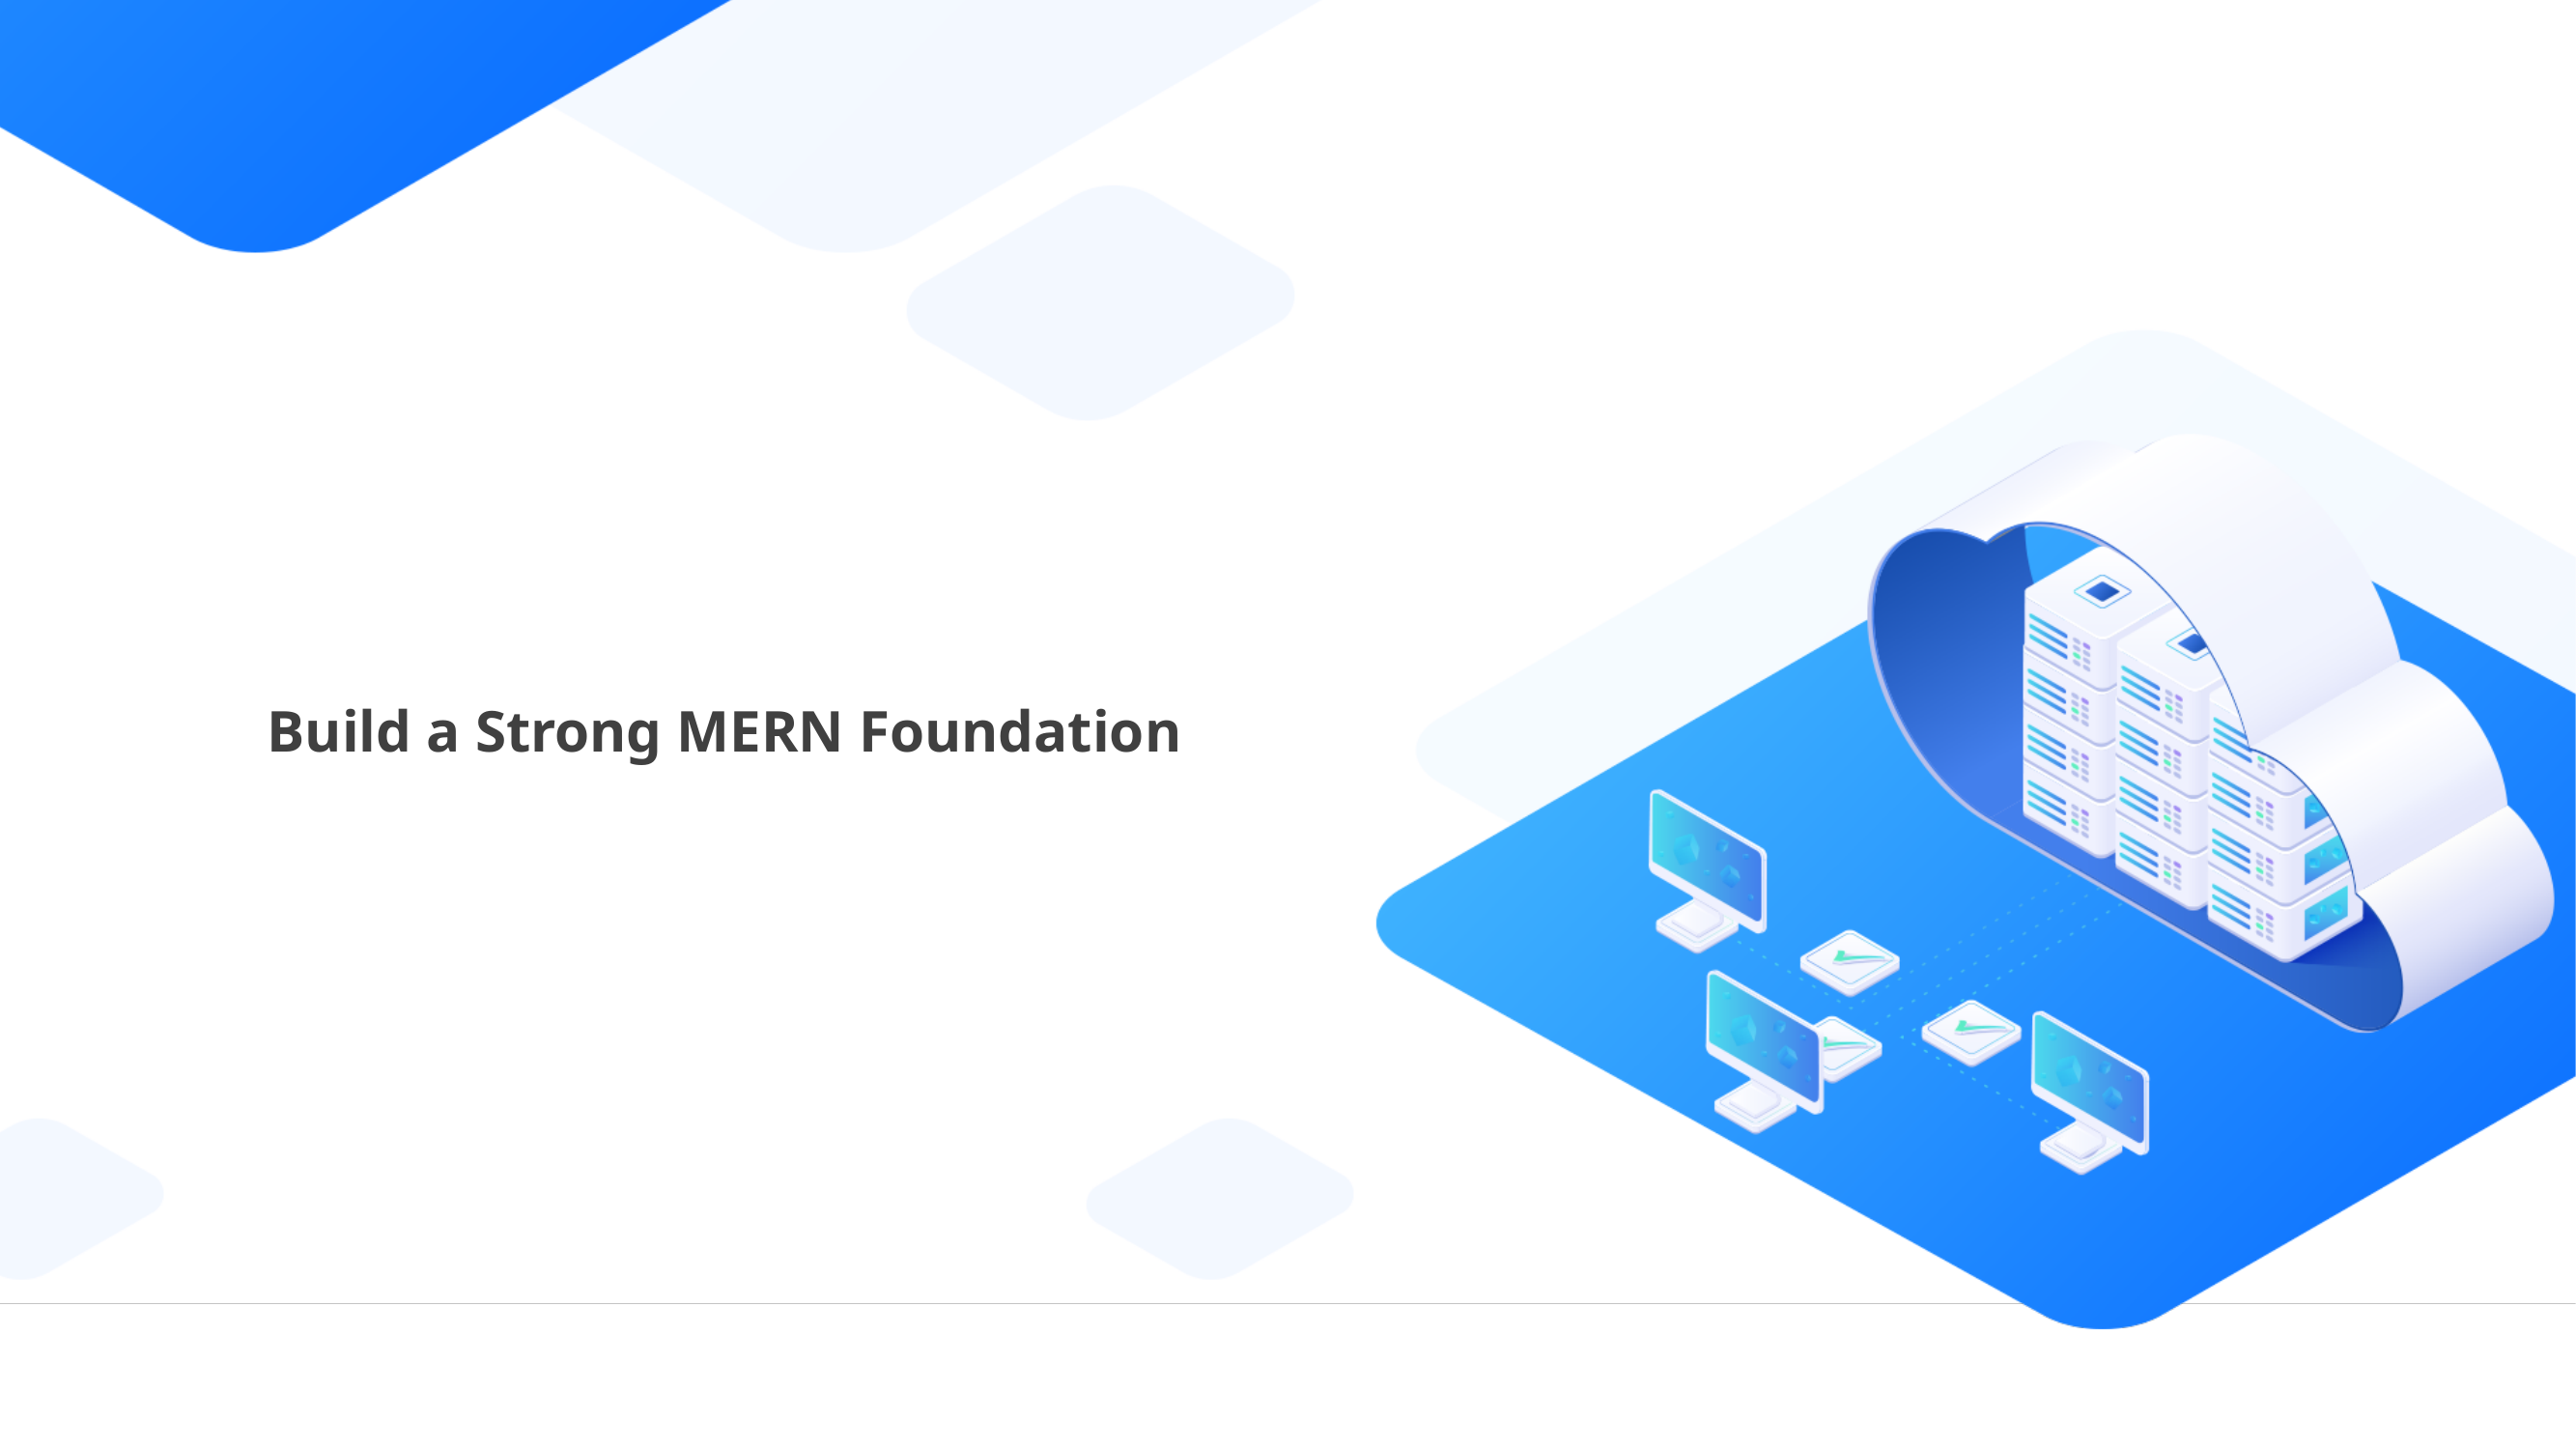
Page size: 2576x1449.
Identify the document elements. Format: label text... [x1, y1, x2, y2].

list Build a Strong MERN Foundation [103, 651, 1345, 797]
picture [0, 0, 2576, 1449]
